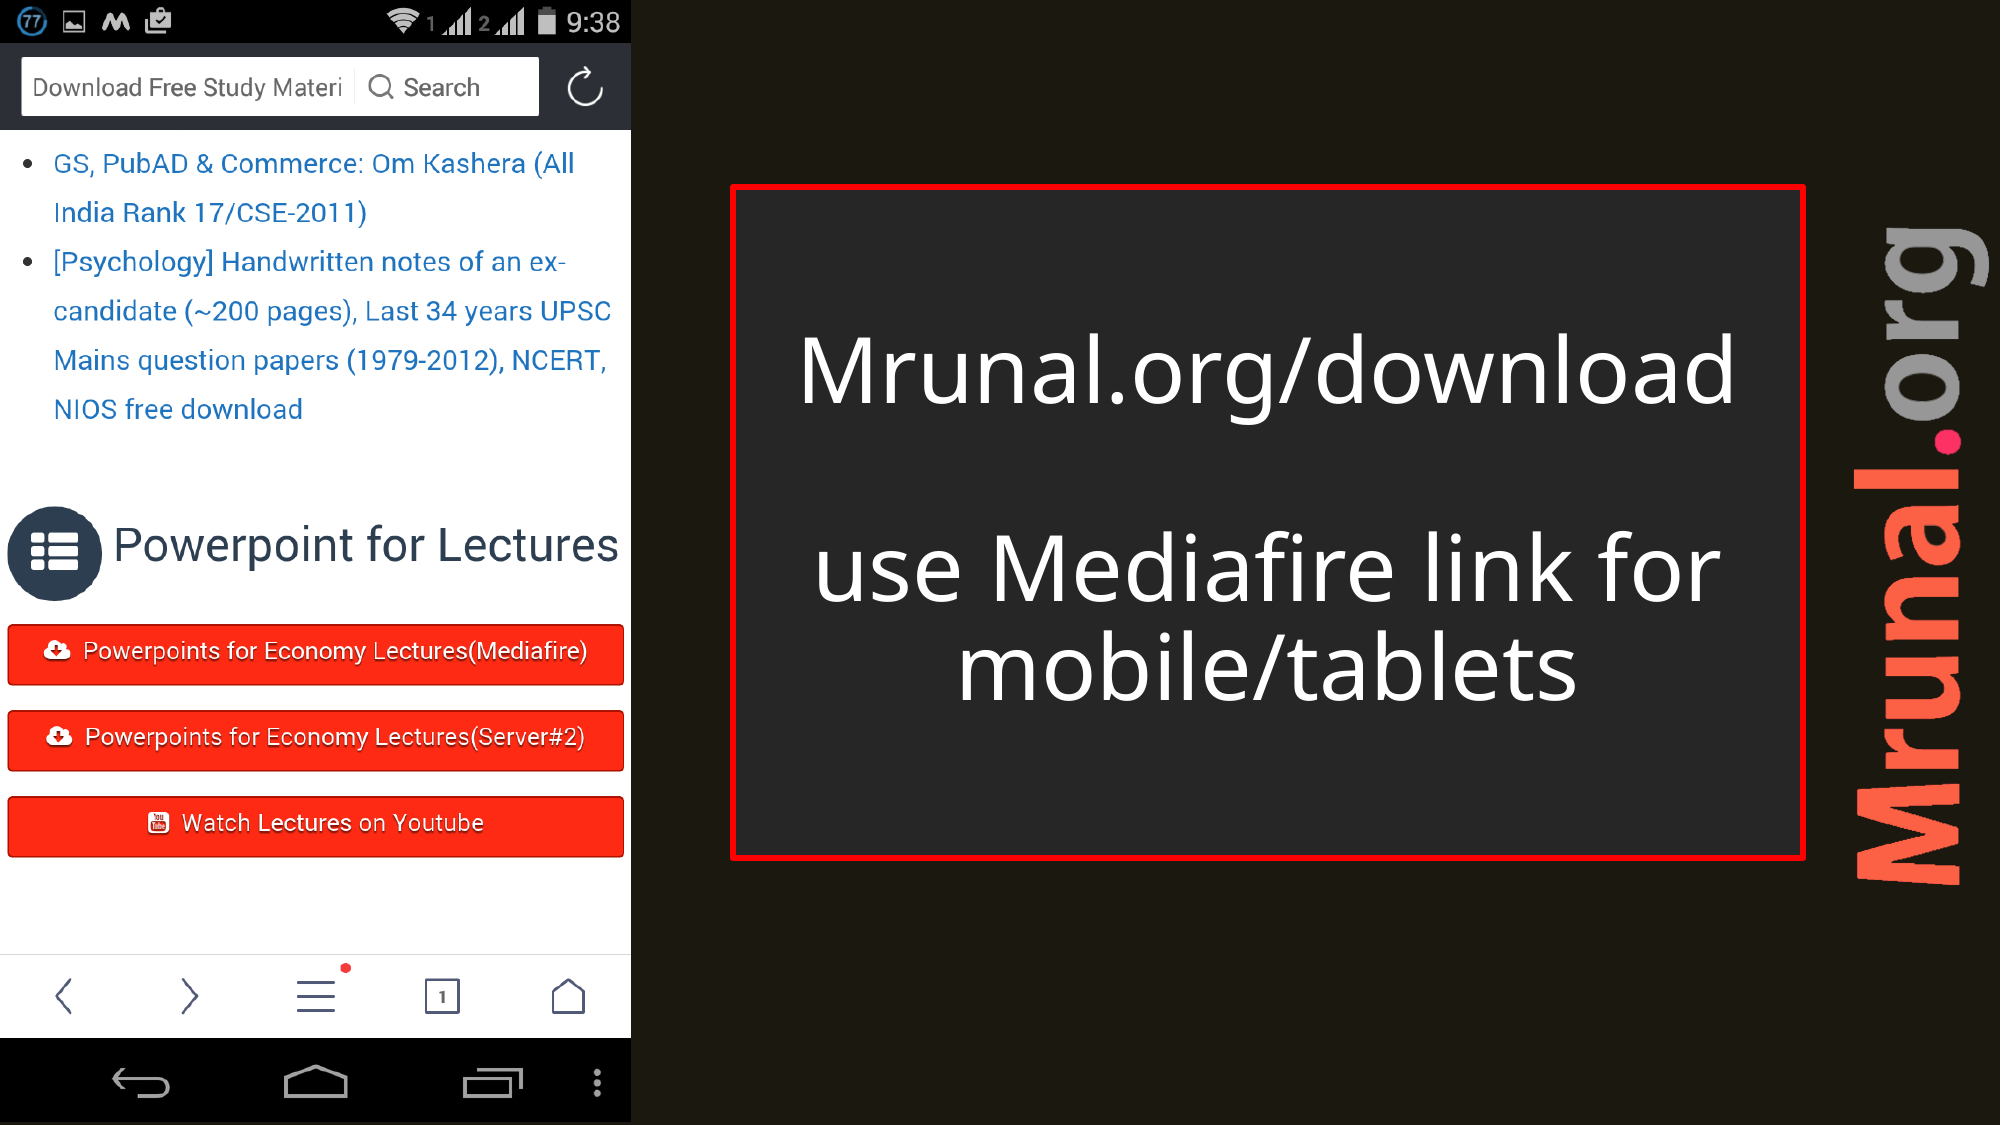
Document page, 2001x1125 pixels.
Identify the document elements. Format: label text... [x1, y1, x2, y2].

picture [1832, 223, 2000, 894]
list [0, 0, 632, 1122]
title Mrunal.org/download use Mediafire link for mobile/tablets [730, 184, 1806, 861]
